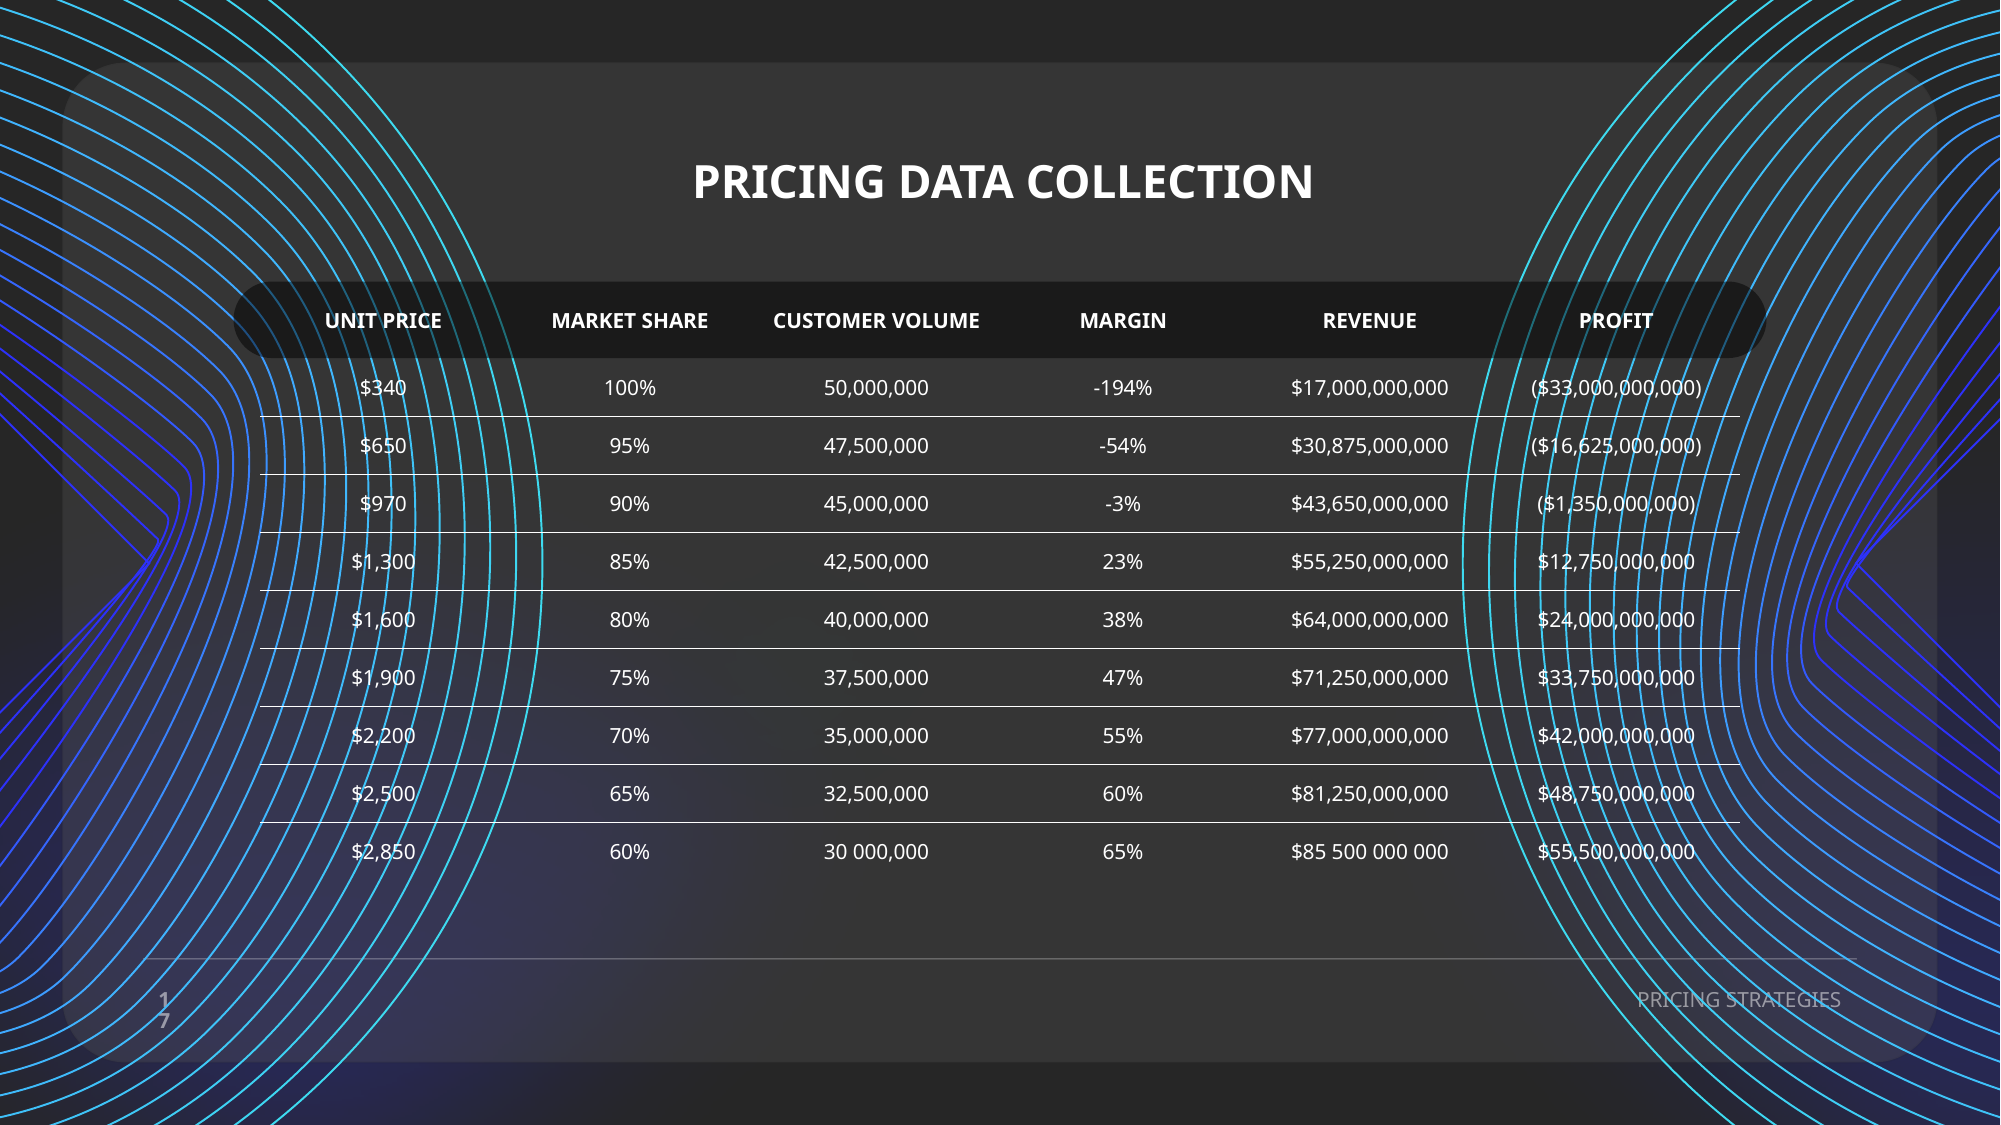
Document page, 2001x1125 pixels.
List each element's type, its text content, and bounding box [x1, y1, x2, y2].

table_cell $43,650,000,000 [1246, 475, 1464, 532]
table_cell 55% [1000, 707, 1246, 764]
table_cell 35,000,000 [753, 707, 1000, 764]
table_header CUSTOMER VOLUME [753, 282, 1000, 358]
table_cell 90% [543, 475, 753, 532]
table_cell -194% [1000, 358, 1246, 416]
table_header MARGIN [1000, 282, 1246, 358]
text_box PRICING DATA COLLECTION [614, 145, 1393, 216]
table_cell -54% [1000, 417, 1246, 474]
table_cell $17,000,000,000 [1246, 358, 1464, 416]
table_cell 70% [543, 707, 753, 764]
table_cell $85 500 000 000 [1246, 823, 1464, 880]
table_cell 60% [543, 823, 753, 880]
table_cell 47% [1000, 649, 1246, 706]
table_header MARKET SHARE [543, 282, 753, 358]
table_cell $30,875,000,000 [1246, 417, 1464, 474]
table_cell $55,250,000,000 [1246, 533, 1464, 590]
table_cell 23% [1000, 533, 1246, 590]
table_cell 65% [543, 765, 753, 822]
table_cell 40,000,000 [753, 591, 1000, 648]
table_cell 38% [1000, 591, 1246, 648]
table_cell 80% [543, 591, 753, 648]
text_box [0, 0, 543, 1125]
table_cell $71,250,000,000 [1246, 649, 1464, 706]
table_cell $64,000,000,000 [1246, 591, 1464, 648]
table_cell 50,000,000 [753, 358, 1000, 416]
table_cell 60% [1000, 765, 1246, 822]
table_cell 75% [543, 649, 753, 706]
table_cell 100% [543, 358, 753, 416]
table_cell 37,500,000 [753, 649, 1000, 706]
table_cell 47,500,000 [753, 417, 1000, 474]
table_cell 32,500,000 [753, 765, 1000, 822]
table_cell $81,250,000,000 [1246, 765, 1464, 822]
table_cell 45,000,000 [753, 475, 1000, 532]
table_cell 30 000,000 [753, 823, 1000, 880]
table_cell -3% [1000, 475, 1246, 532]
table_cell 85% [543, 533, 753, 590]
table_cell 65% [1000, 823, 1246, 880]
table_header REVENUE [1246, 282, 1464, 358]
table_cell $77,000,000,000 [1246, 707, 1464, 764]
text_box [1464, 0, 2000, 1125]
table_cell 95% [543, 417, 753, 474]
table_cell 42,500,000 [753, 533, 1000, 590]
